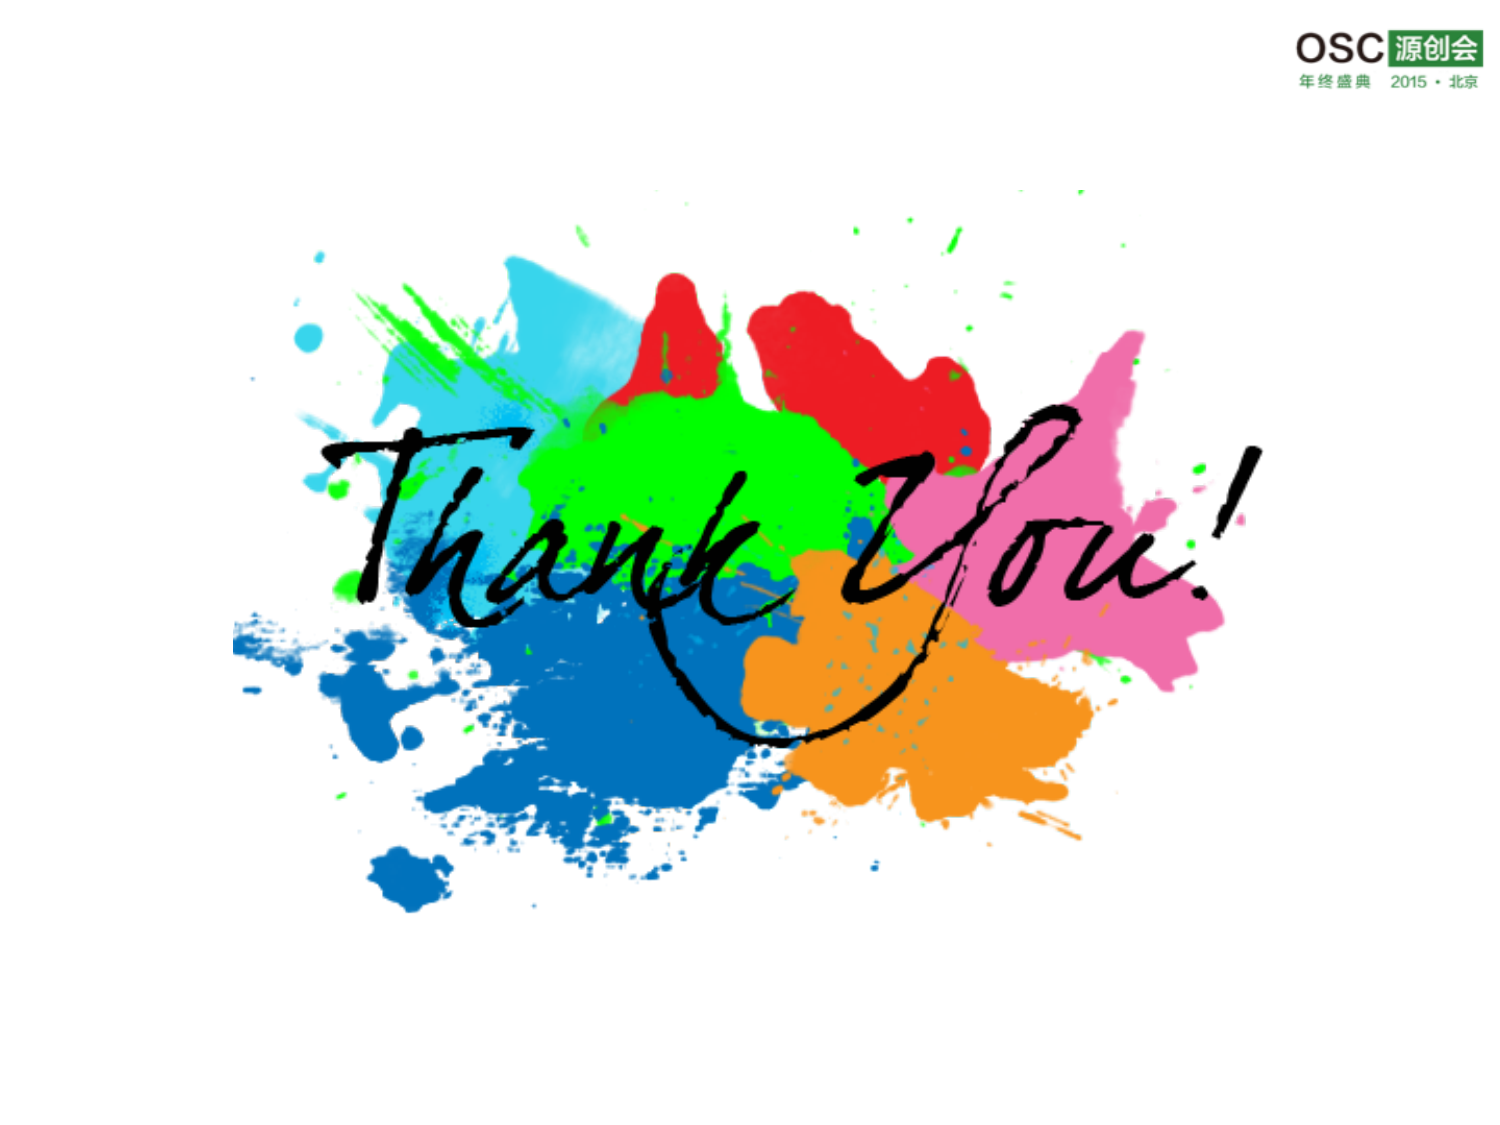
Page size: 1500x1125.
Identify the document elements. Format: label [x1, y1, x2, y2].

picture [1274, 7, 1500, 106]
picture [233, 190, 1276, 921]
